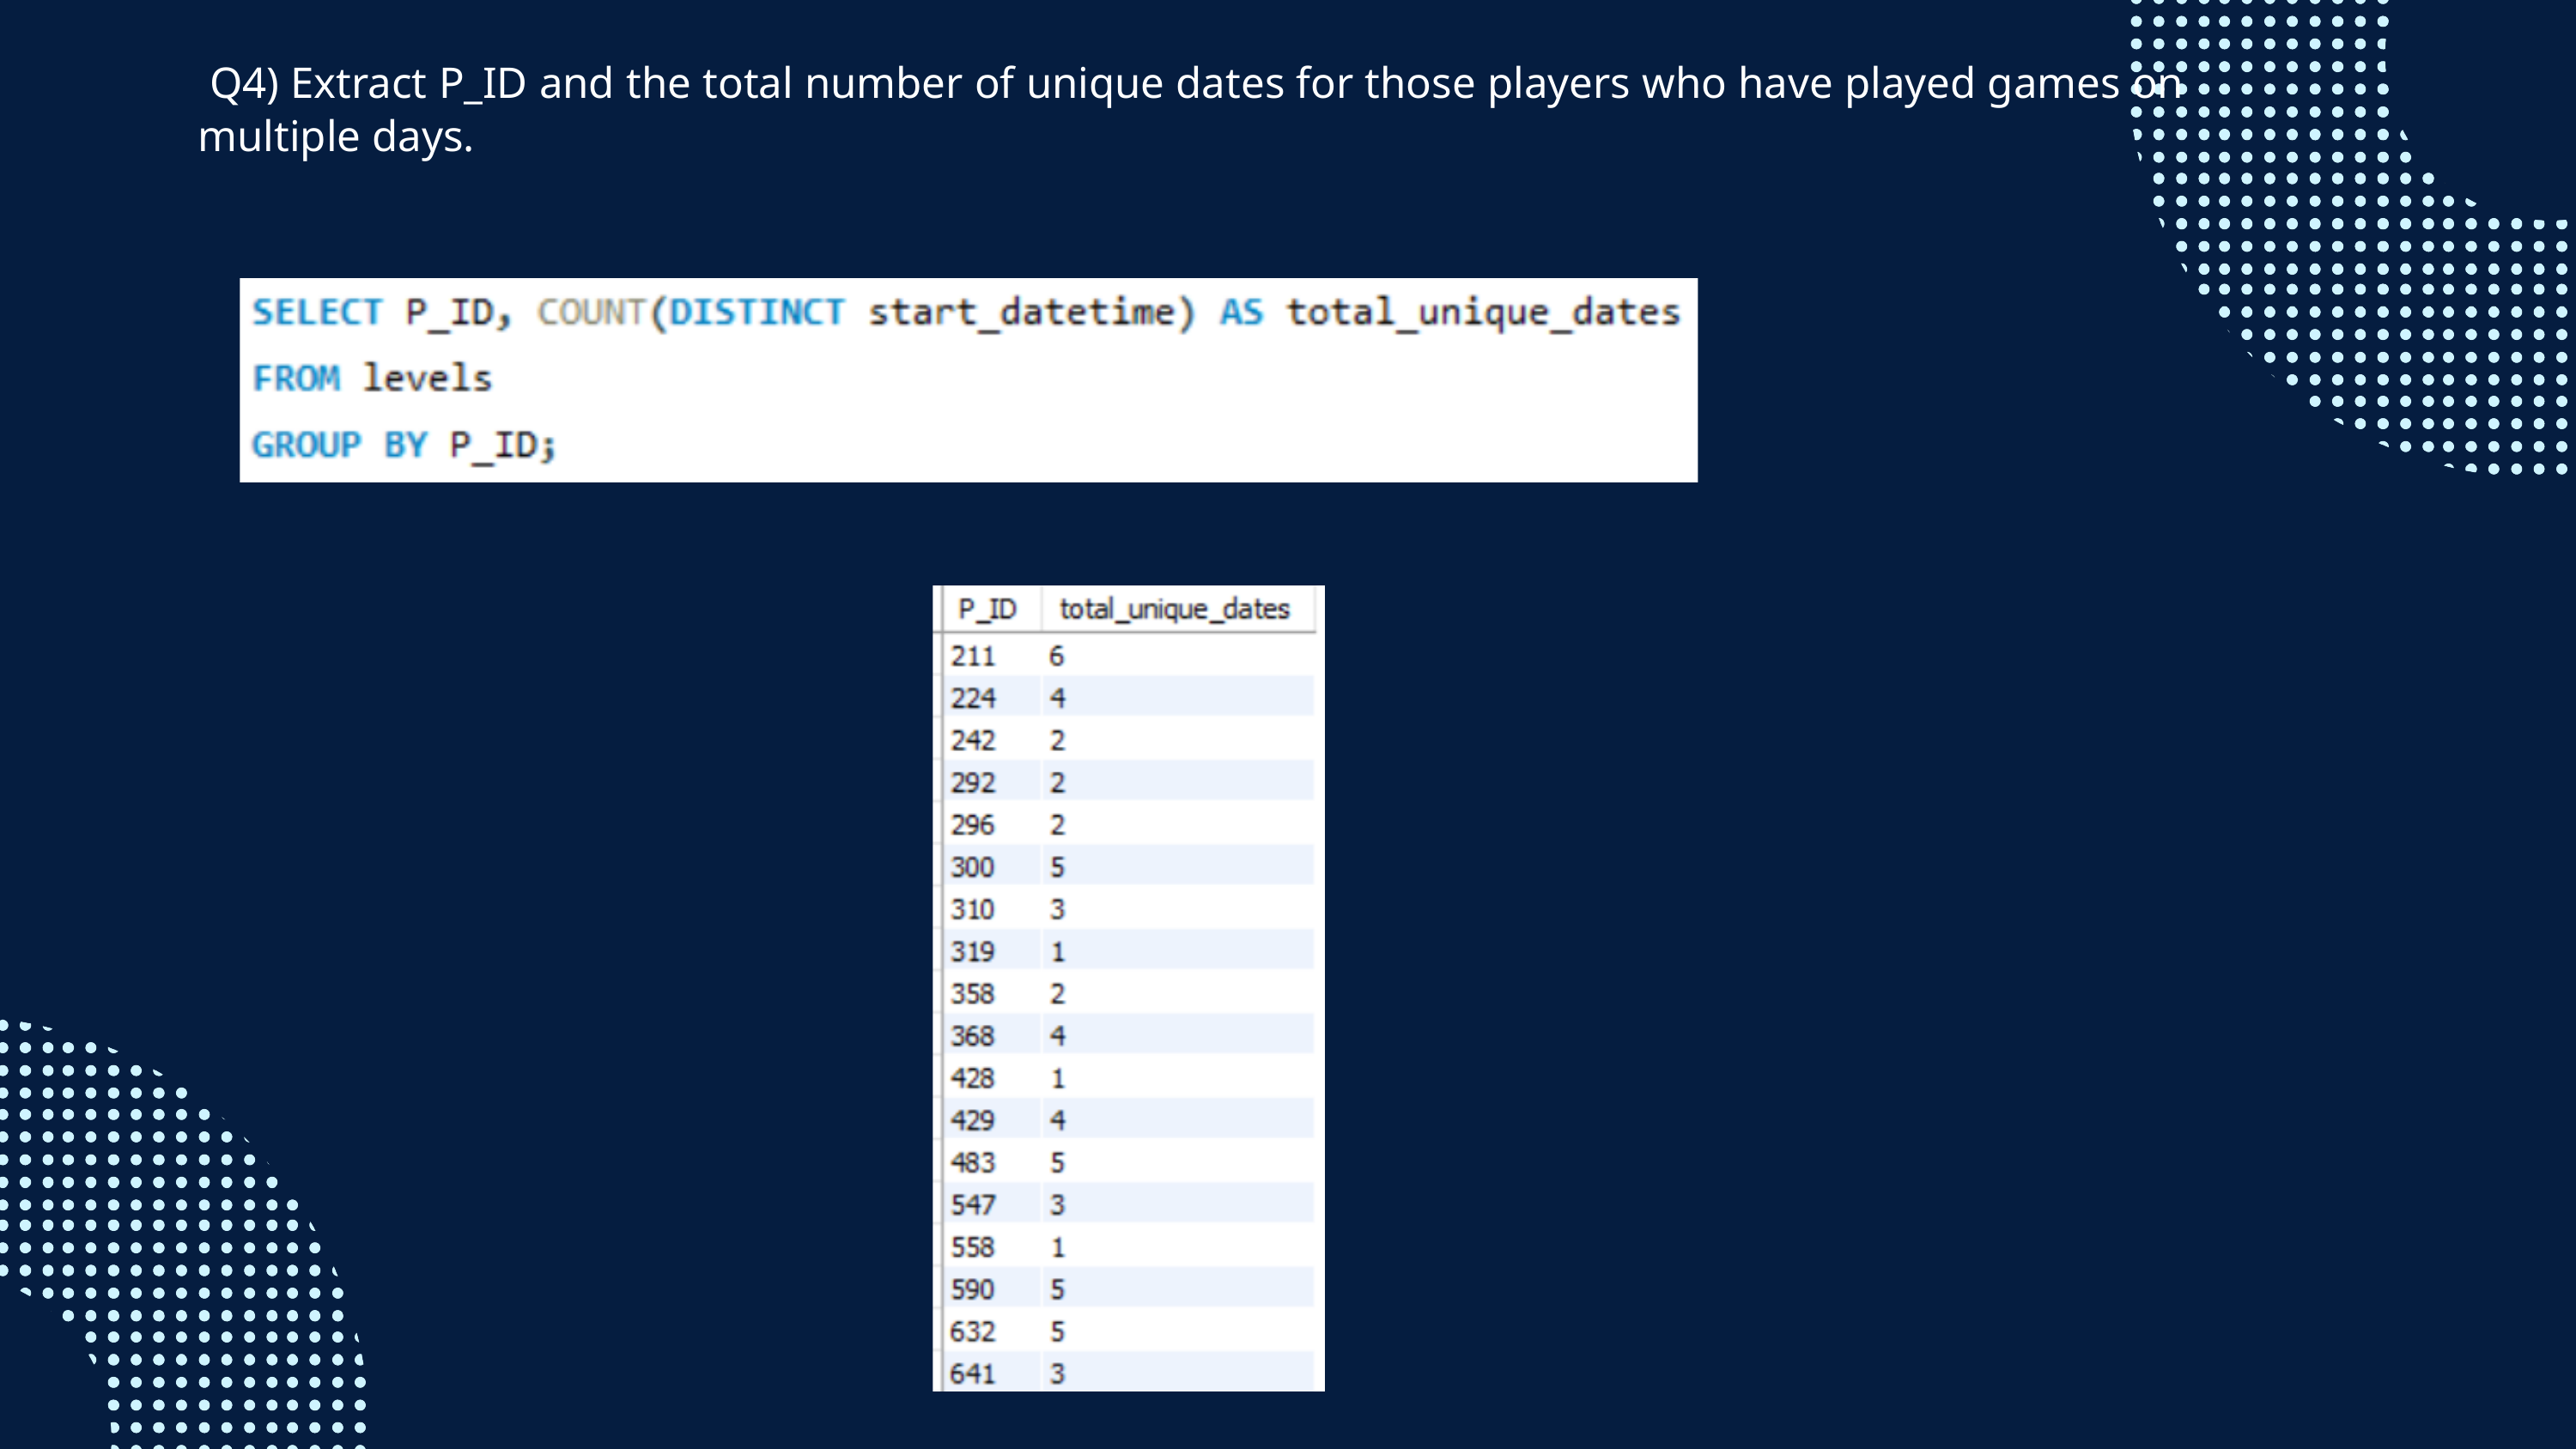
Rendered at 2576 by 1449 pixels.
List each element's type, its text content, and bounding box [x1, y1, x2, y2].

text_box Q4) Extract P_ID and the total number of unique dates for those players who have played games on multiple days. [197, 53, 2184, 161]
text_box [0, 1019, 366, 1449]
text_box [933, 585, 1325, 1391]
text_box [240, 278, 1698, 482]
text_box [2130, 0, 2576, 475]
